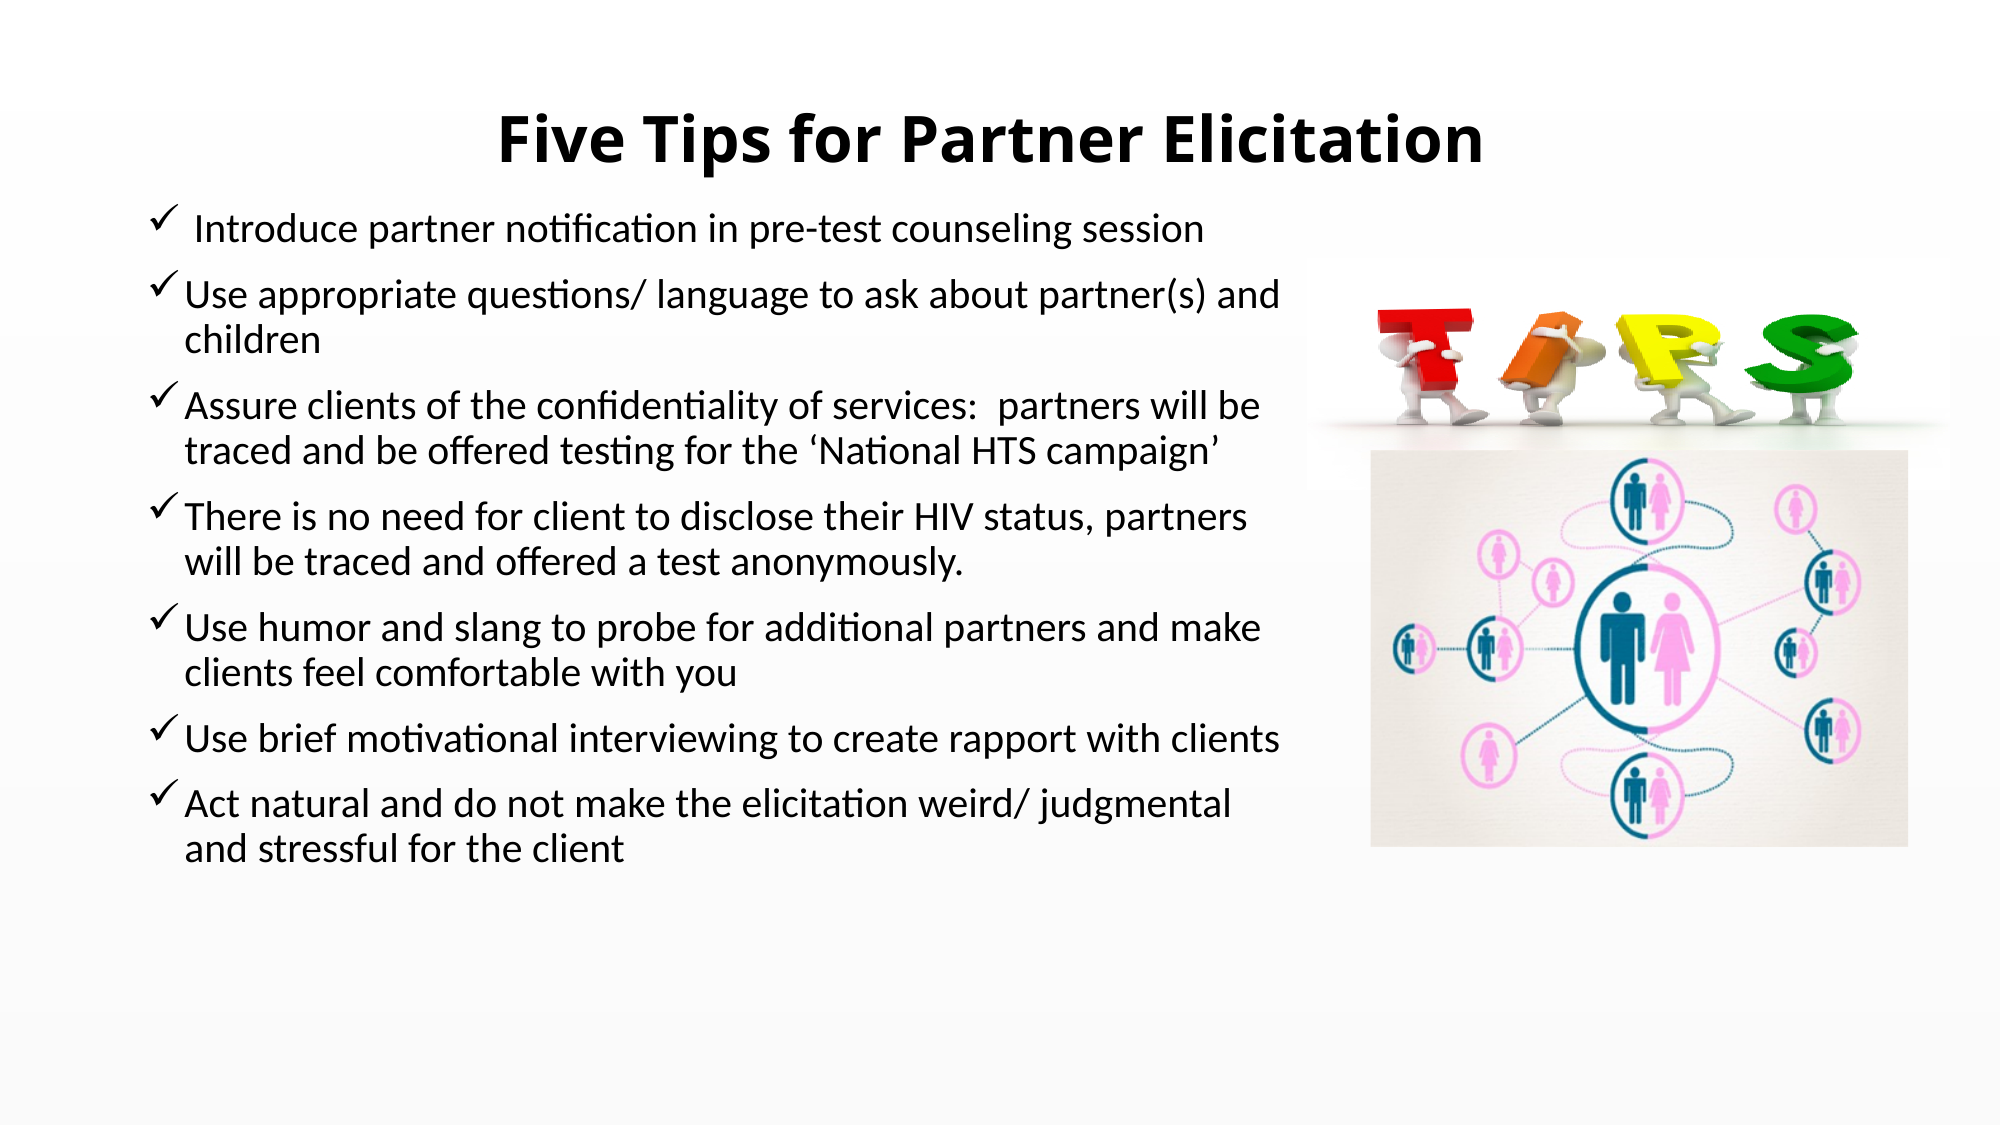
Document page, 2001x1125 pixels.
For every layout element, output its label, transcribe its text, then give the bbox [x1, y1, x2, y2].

picture [1307, 258, 1950, 847]
list Introduce partner notification in pre-test counseling session Use appropriate questions/ language to ask about partner(s) and children Assure clients of the confidentiality of services: partners will be traced and be offered testing for the ‘National HTS campaign’ There is no need for client to disclose their HIV status, partners will be traced and offered a test anonymously. Use humor and slang to probe for additional partners and make clients feel comfortable with you Use brief motivational interviewing to create rapport with clients Act natural and do not make the elicitation weird/ judgmental and stressful for the client [131, 199, 1330, 979]
title Five Tips for Partner Elicitation [107, 91, 1876, 187]
